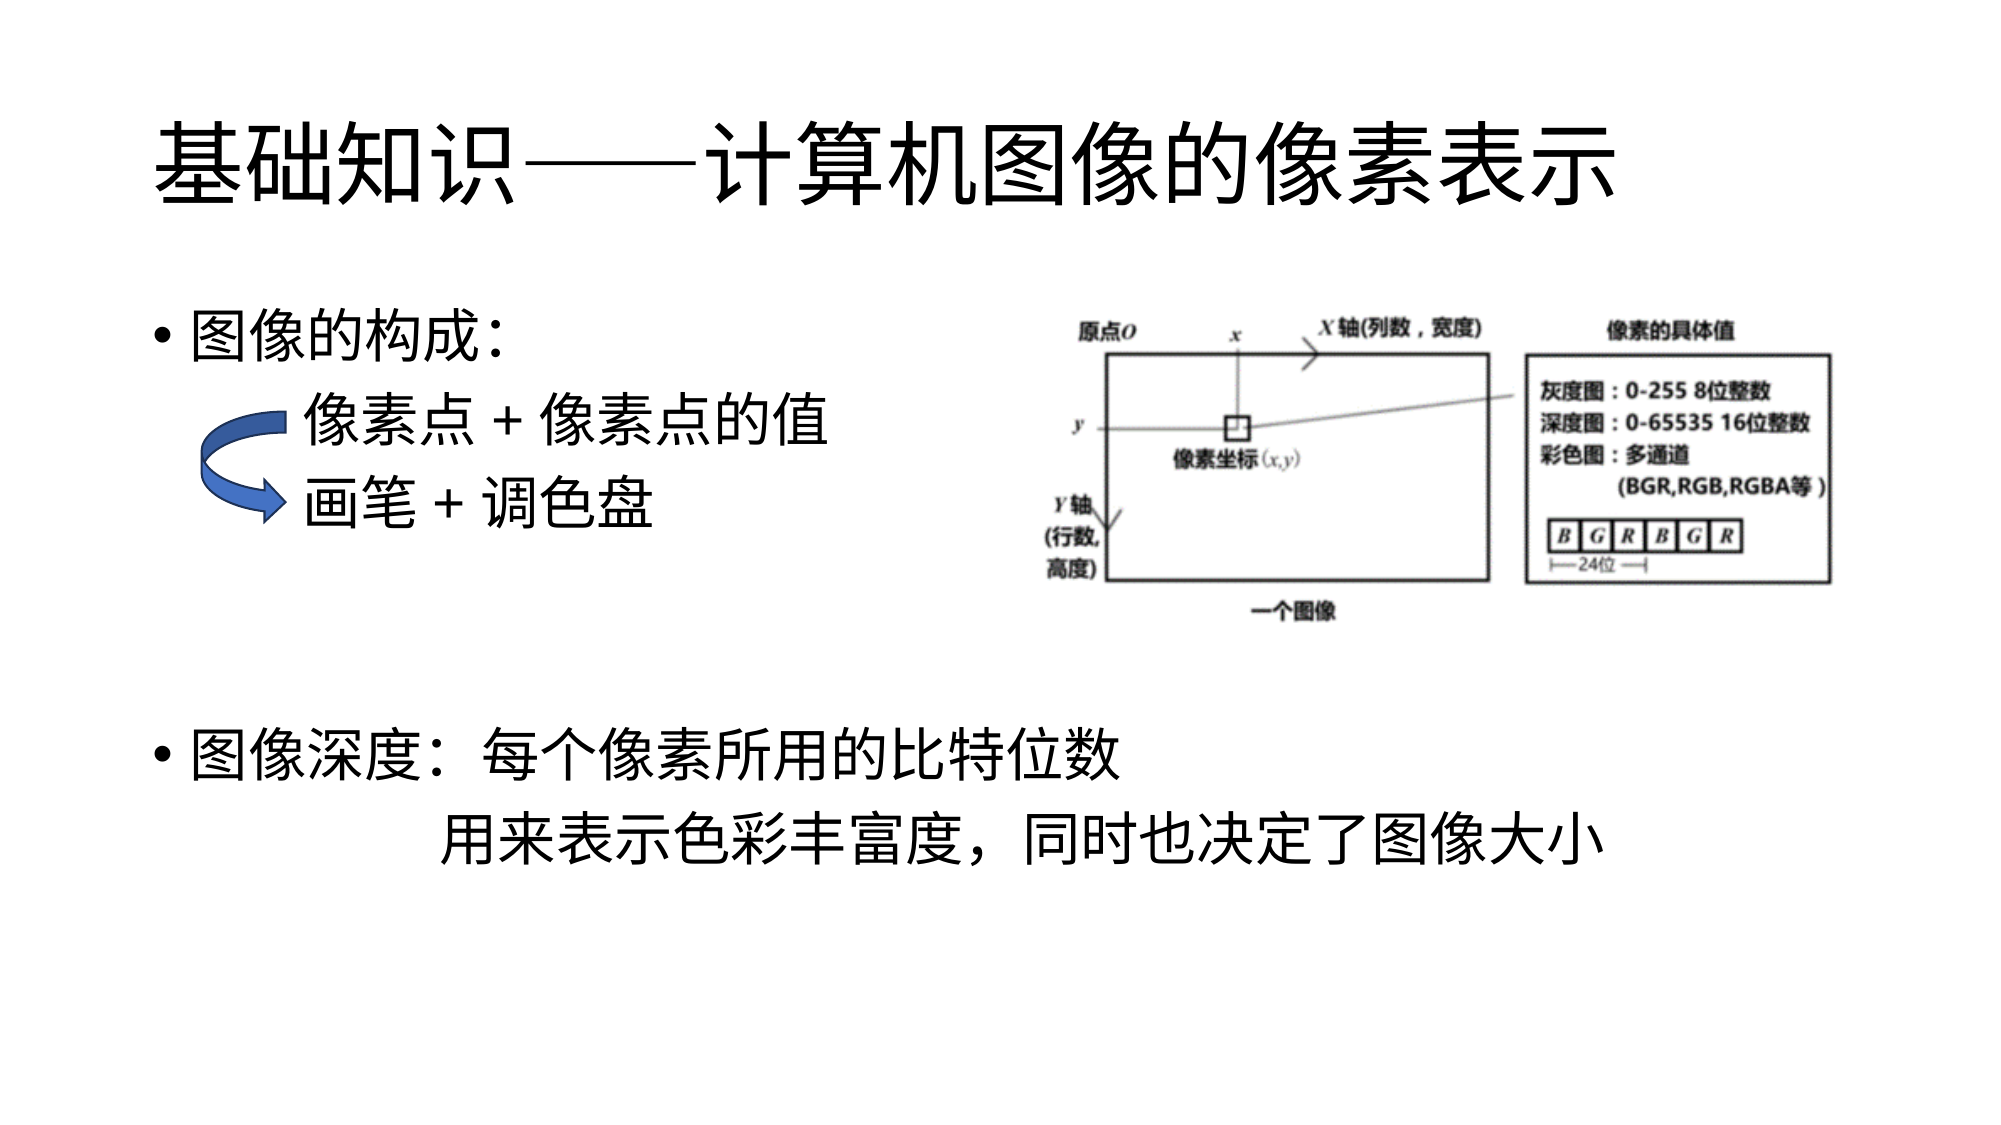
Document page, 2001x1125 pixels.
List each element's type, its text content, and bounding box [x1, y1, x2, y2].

picture [999, 299, 1863, 633]
title 基础知识——计算机图像的像素表示 [137, 59, 1863, 278]
list 图像的构成： 像素点+像素点的值 画笔+调色盘 图像深度：每个像素所用的比特位数 用来表示色彩丰富度，同时也决定了图像大小 [137, 299, 1863, 1014]
text_box [200, 410, 287, 525]
